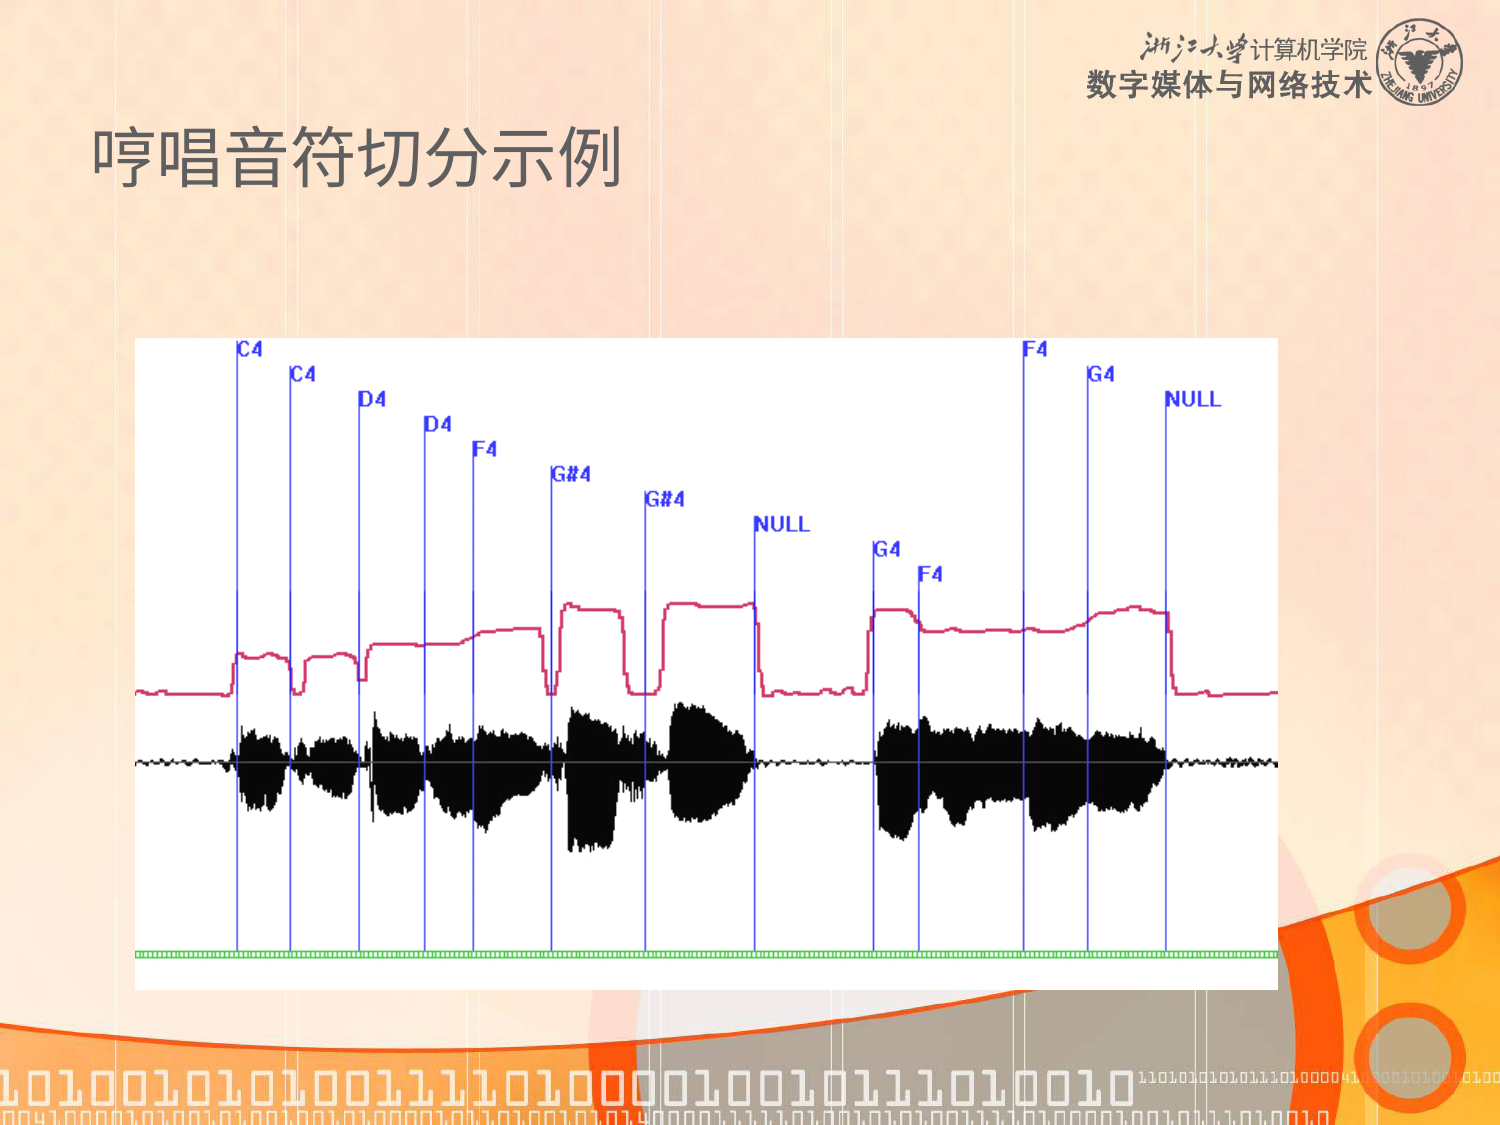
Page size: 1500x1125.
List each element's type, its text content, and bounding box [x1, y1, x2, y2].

title 哼唱音符切分示例 [74, 77, 1426, 233]
picture [0, 0, 1500, 1125]
